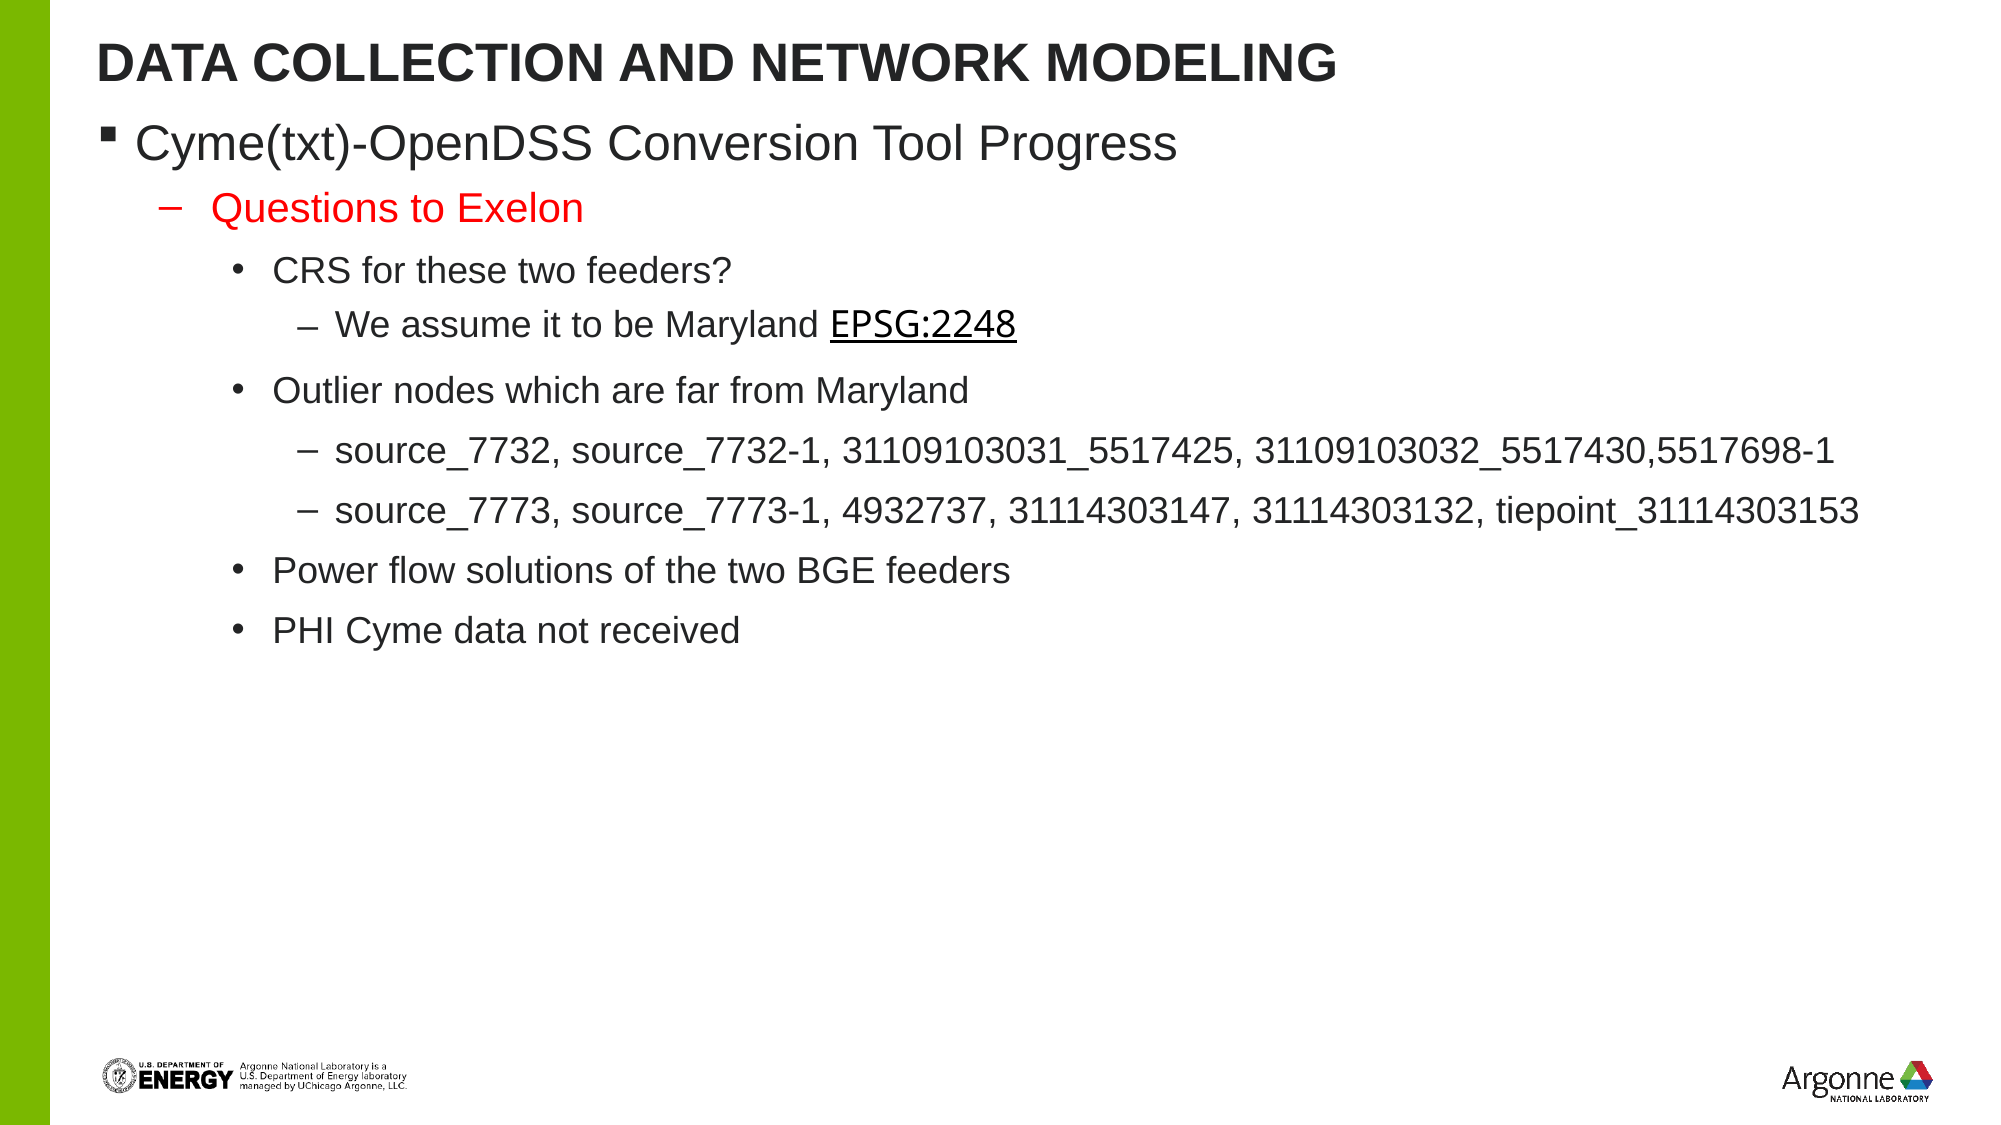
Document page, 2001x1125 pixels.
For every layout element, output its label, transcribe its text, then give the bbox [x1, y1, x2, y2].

title Data collection and network modeling [96, 0, 1929, 94]
picture [1774, 1049, 1944, 1111]
list Cyme(txt)-OpenDSS Conversion Tool Progress Questions to Exelon CRS for these two feeders? We assume it to be Maryland EPSG:2248 Outlier nodes which are far from Maryland source_7732, source_7732-1, 31109103031_5517425, 31109103032_5517430,5517698-1 source_7773, source_7773-1, 4932737, 31114303147, 31114303132, tiepoint_31114303153 Power flow solutions of the two BGE feeders PHI Cyme data not received [96, 110, 1943, 542]
picture [99, 1055, 411, 1096]
